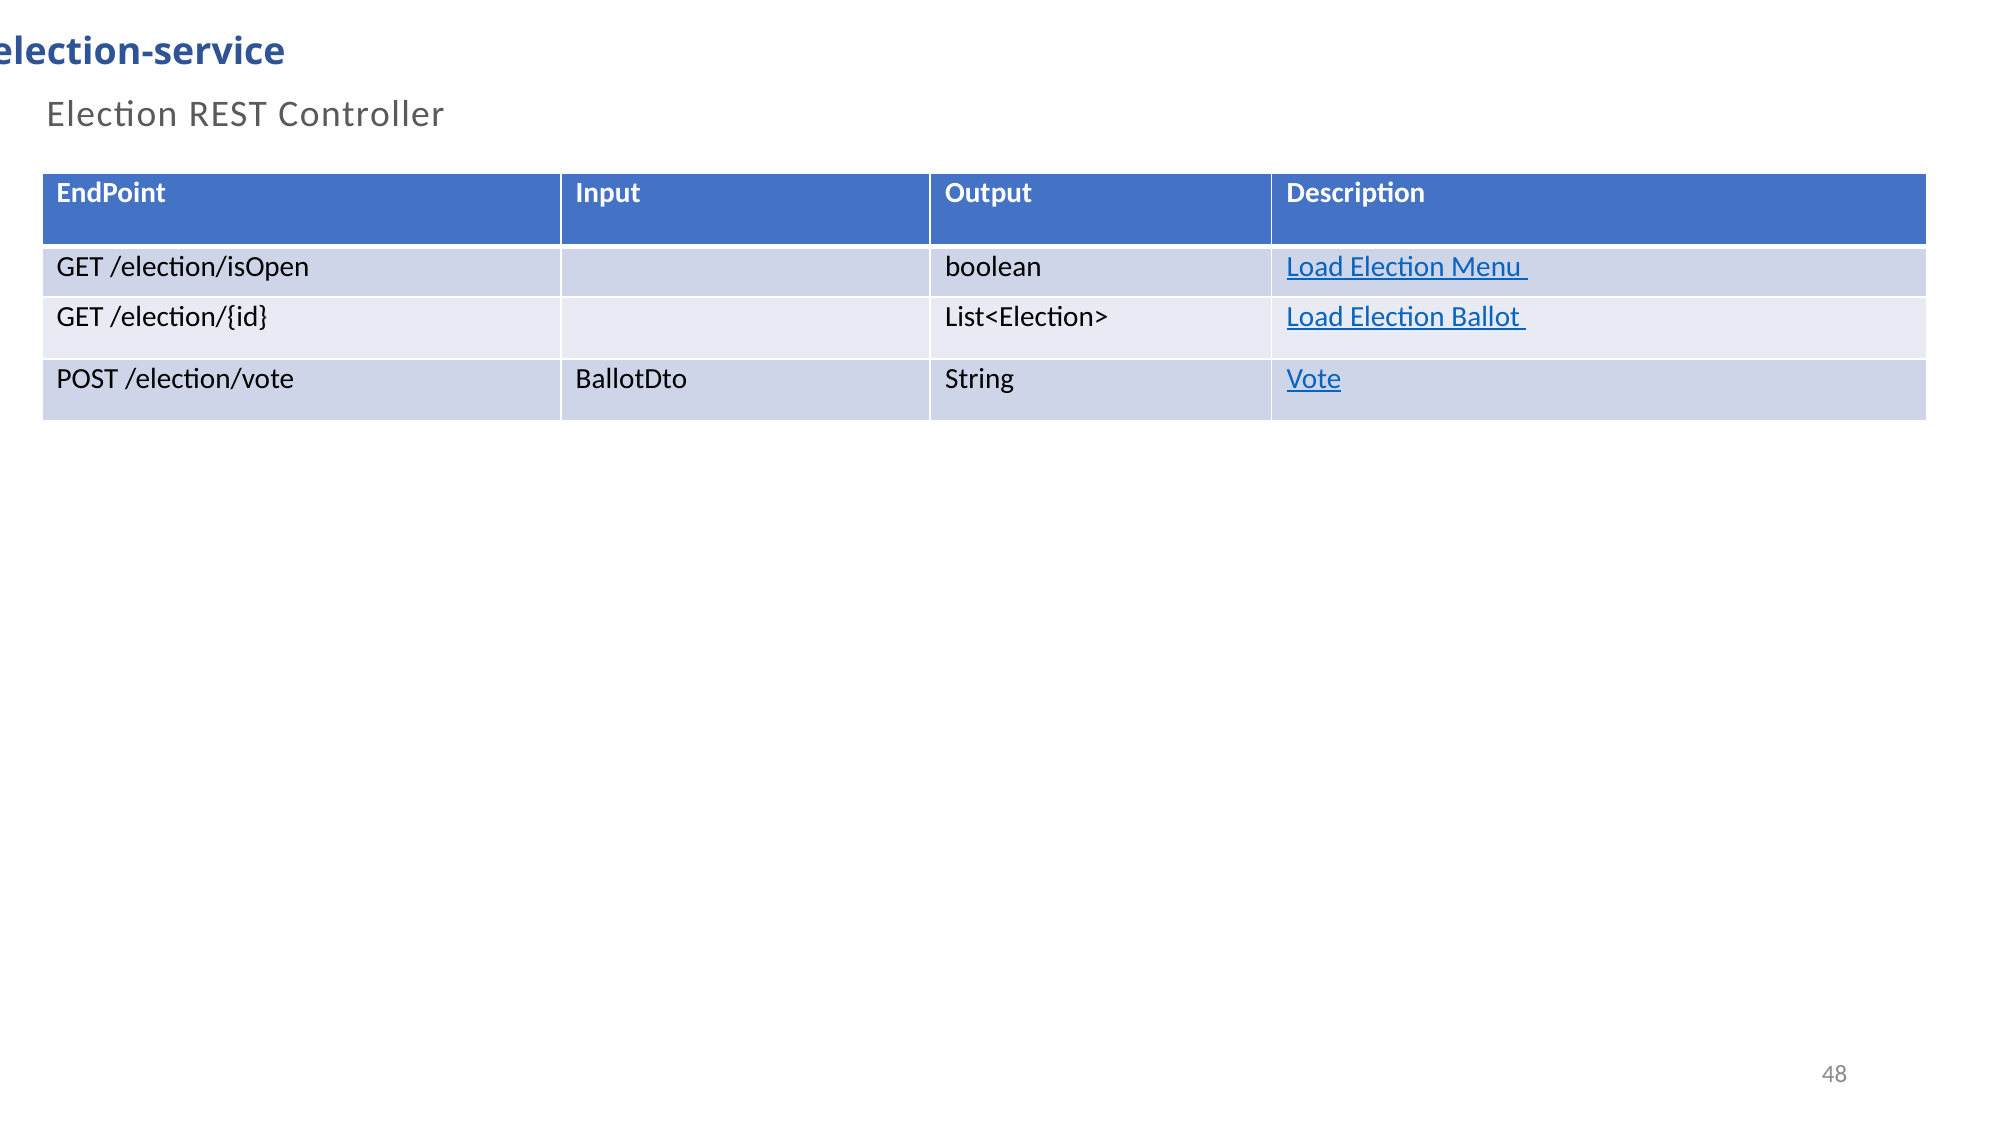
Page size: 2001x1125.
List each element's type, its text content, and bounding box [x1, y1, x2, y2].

table_cell POST /election/vote [43, 360, 560, 420]
table_cell [562, 298, 929, 358]
table_header Description [1272, 174, 1926, 244]
table_cell List<Election> [931, 298, 1271, 358]
table_cell boolean [931, 249, 1271, 296]
table_header EndPoint [43, 174, 560, 244]
text_box Election REST Controller [31, 78, 461, 142]
text_box election-service [0, 16, 301, 80]
table_cell Load Election Ballot [1272, 298, 1926, 358]
table_cell GET /election/{id} [43, 298, 560, 358]
table_cell GET /election/isOpen [43, 249, 560, 296]
table_header Output [931, 174, 1271, 244]
slide_number 48 [1412, 1042, 1863, 1103]
table_header Input [562, 174, 929, 244]
table_cell BallotDto [562, 360, 929, 420]
table_cell String [931, 360, 1271, 420]
table_cell Vote [1272, 360, 1926, 420]
table_cell Load Election Menu [1272, 249, 1926, 296]
table_cell [562, 249, 929, 296]
